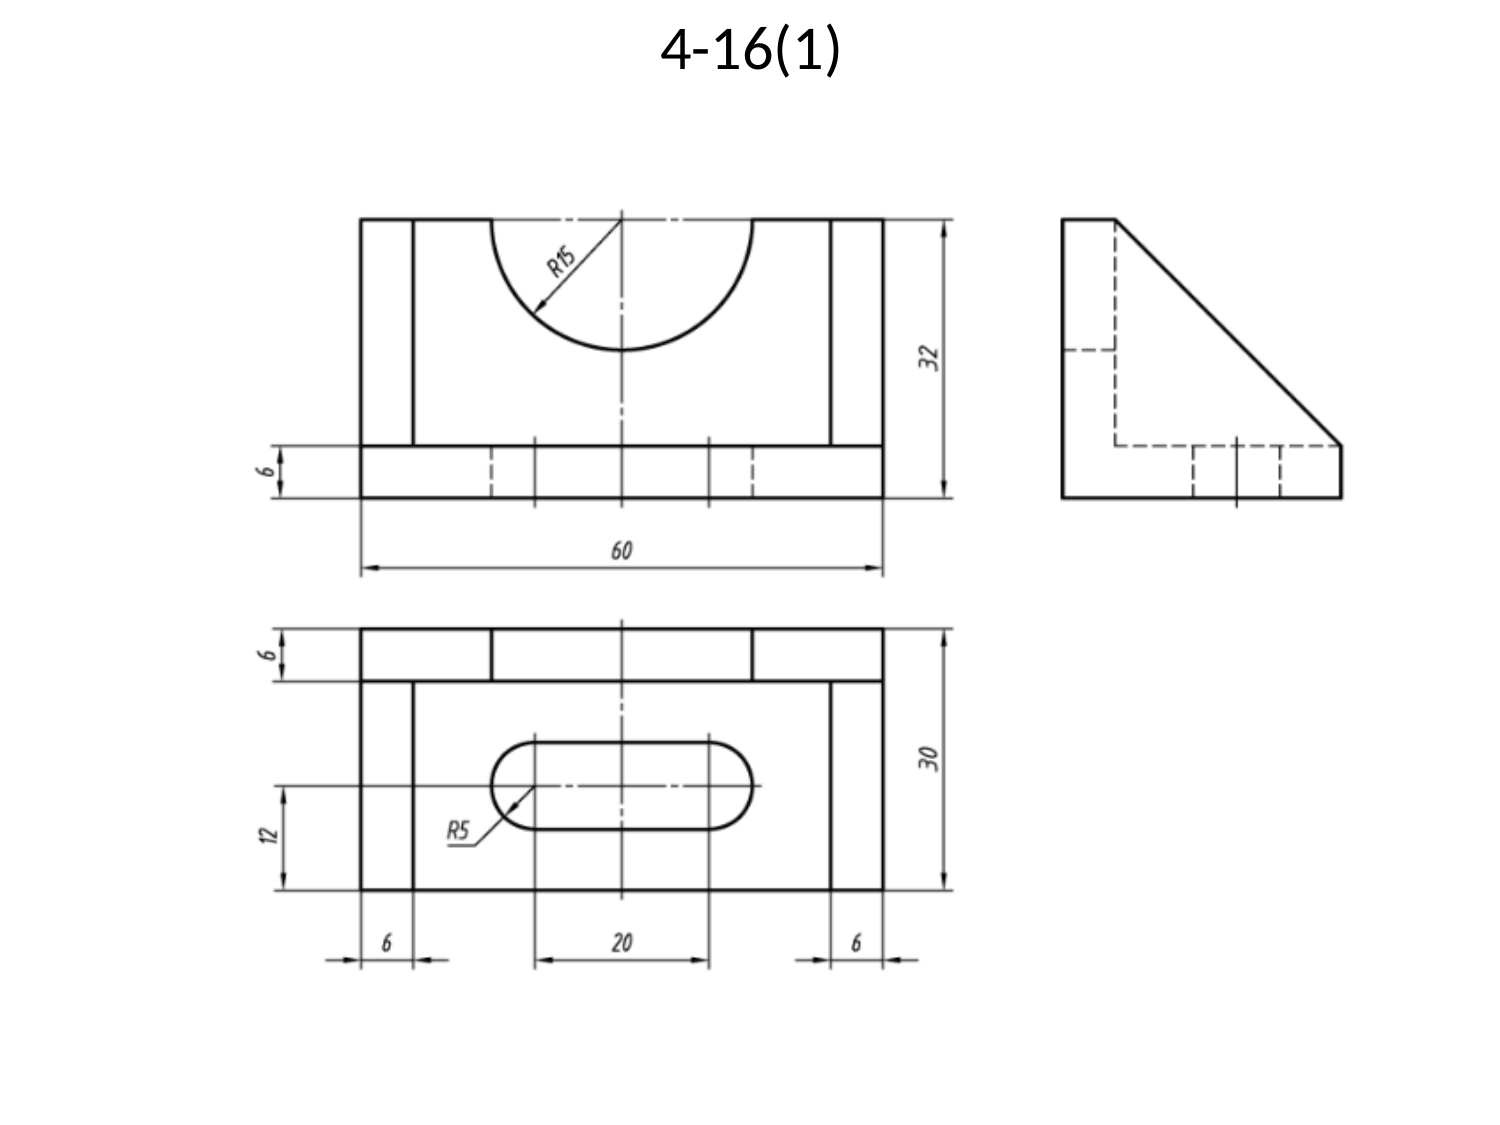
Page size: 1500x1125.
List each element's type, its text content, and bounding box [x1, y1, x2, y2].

title 4-16(1) [76, 0, 1427, 90]
picture [241, 184, 1357, 988]
